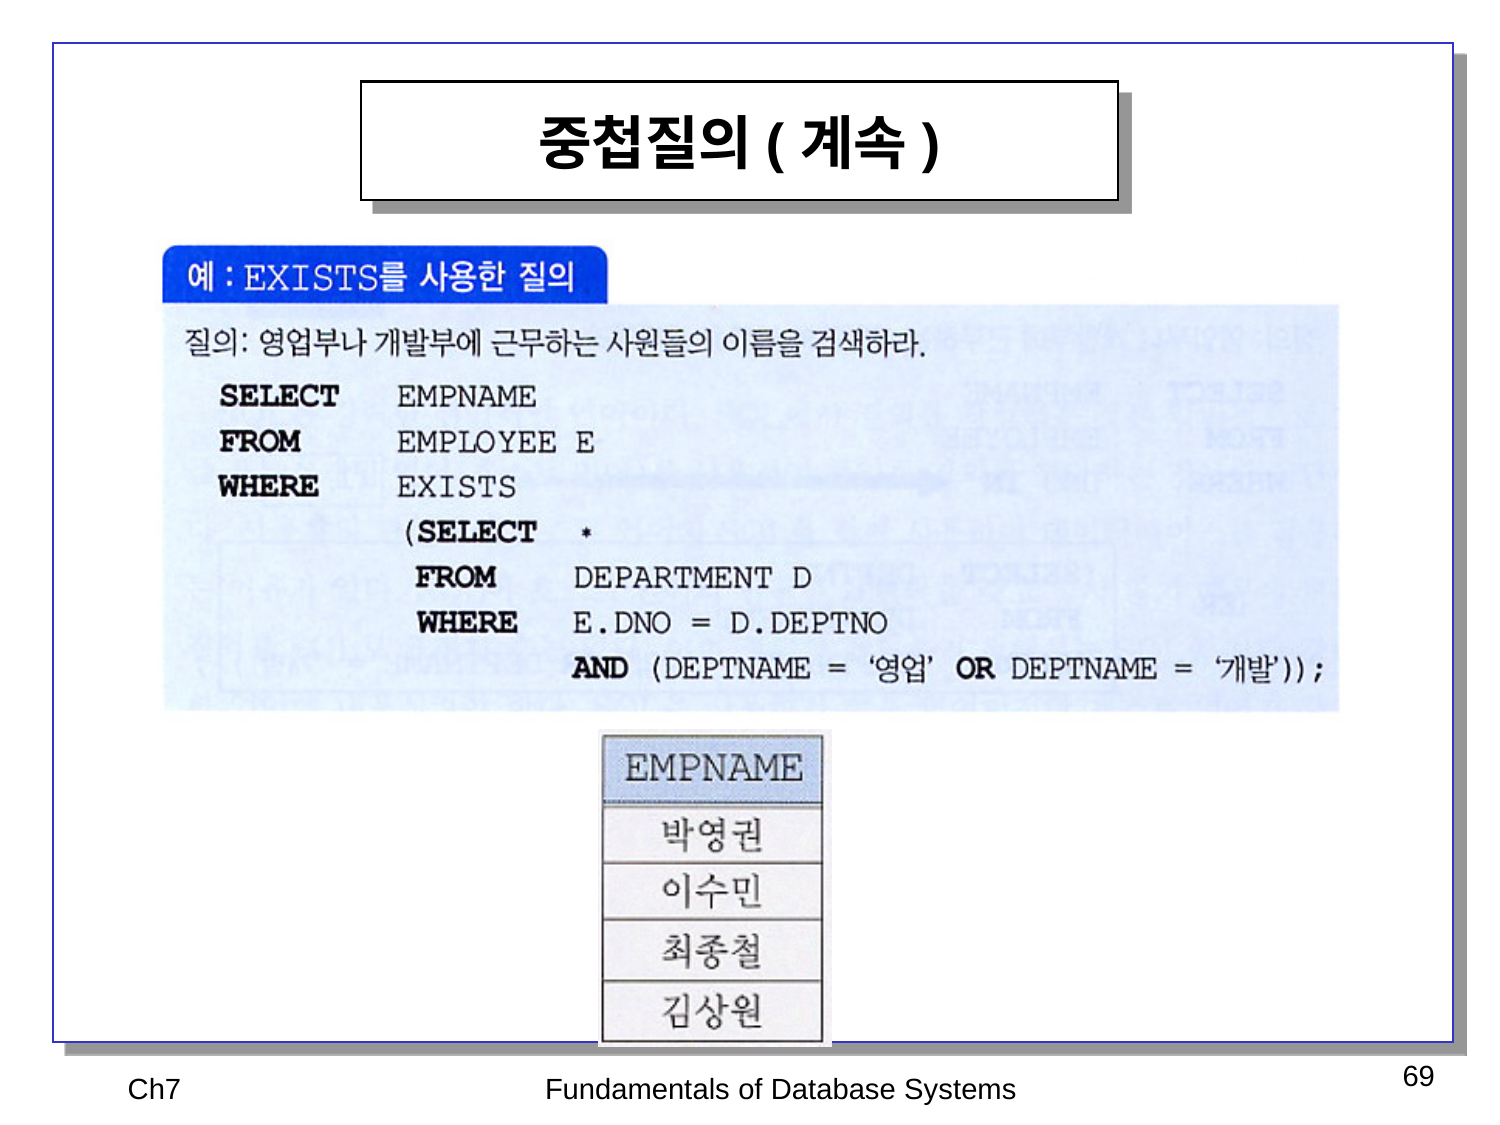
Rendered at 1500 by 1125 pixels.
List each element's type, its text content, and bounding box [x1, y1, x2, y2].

text_box 중첩질의(계속) [361, 81, 1118, 201]
slide_number Ch7 [112, 1049, 426, 1125]
footer Fundamentals of Database Systems [449, 1049, 1113, 1125]
picture [155, 237, 1346, 723]
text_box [597, 730, 832, 1047]
slide_number 69 [1136, 1049, 1451, 1125]
